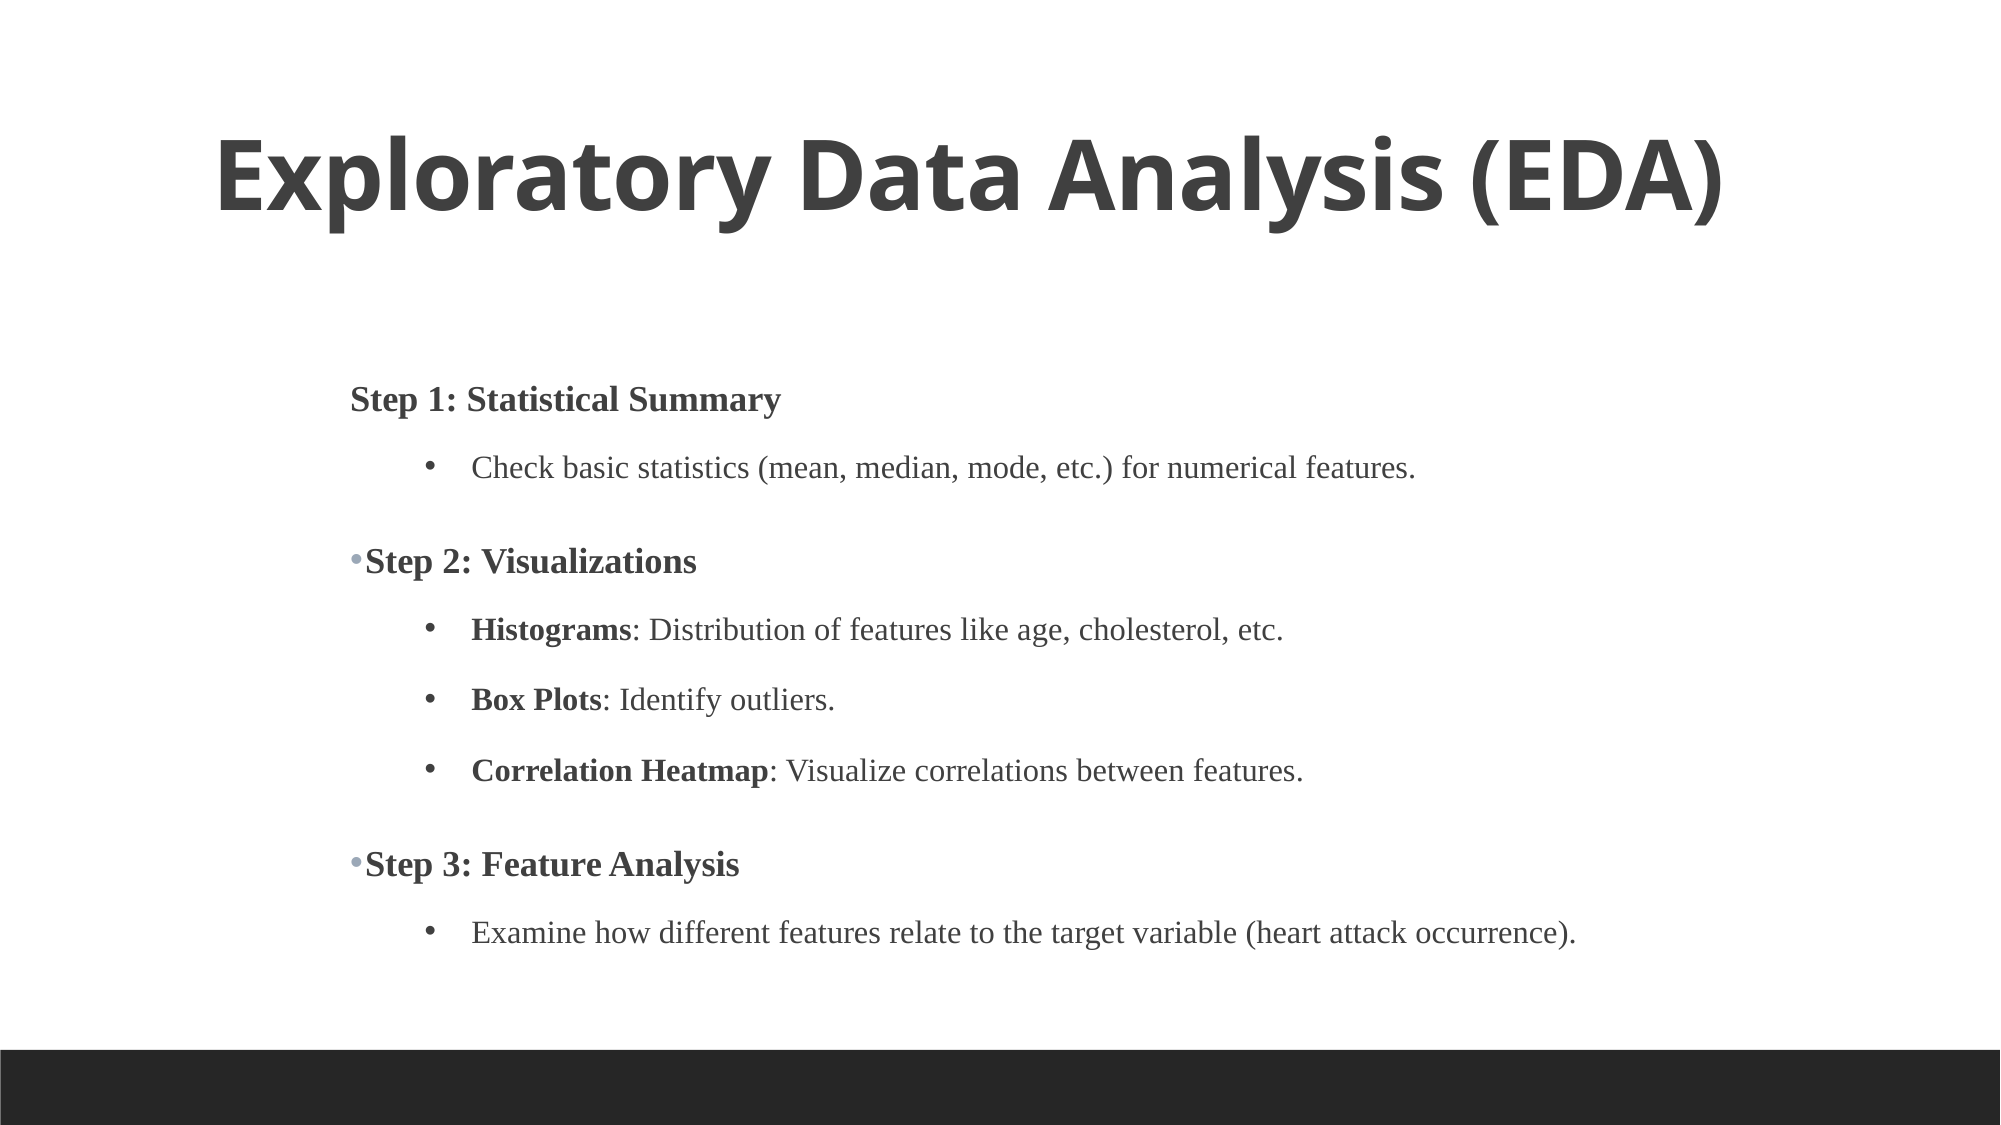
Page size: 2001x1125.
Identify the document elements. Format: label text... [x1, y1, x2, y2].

list Step 1: Statistical Summary Check basic statistics (mean, median, mode, etc.) for numerical features. Step 2: Visualizations Histograms: Distribution of features like age, cholesterol, etc. Box Plots: Identify outliers. Correlation Heatmap: Visualize correlations between features. Step 3: Feature Analysis Examine how different features relate to the target variable (heart attack occurrence). [350, 345, 2000, 963]
title Exploratory Data Analysis (EDA) [0, 56, 1740, 357]
